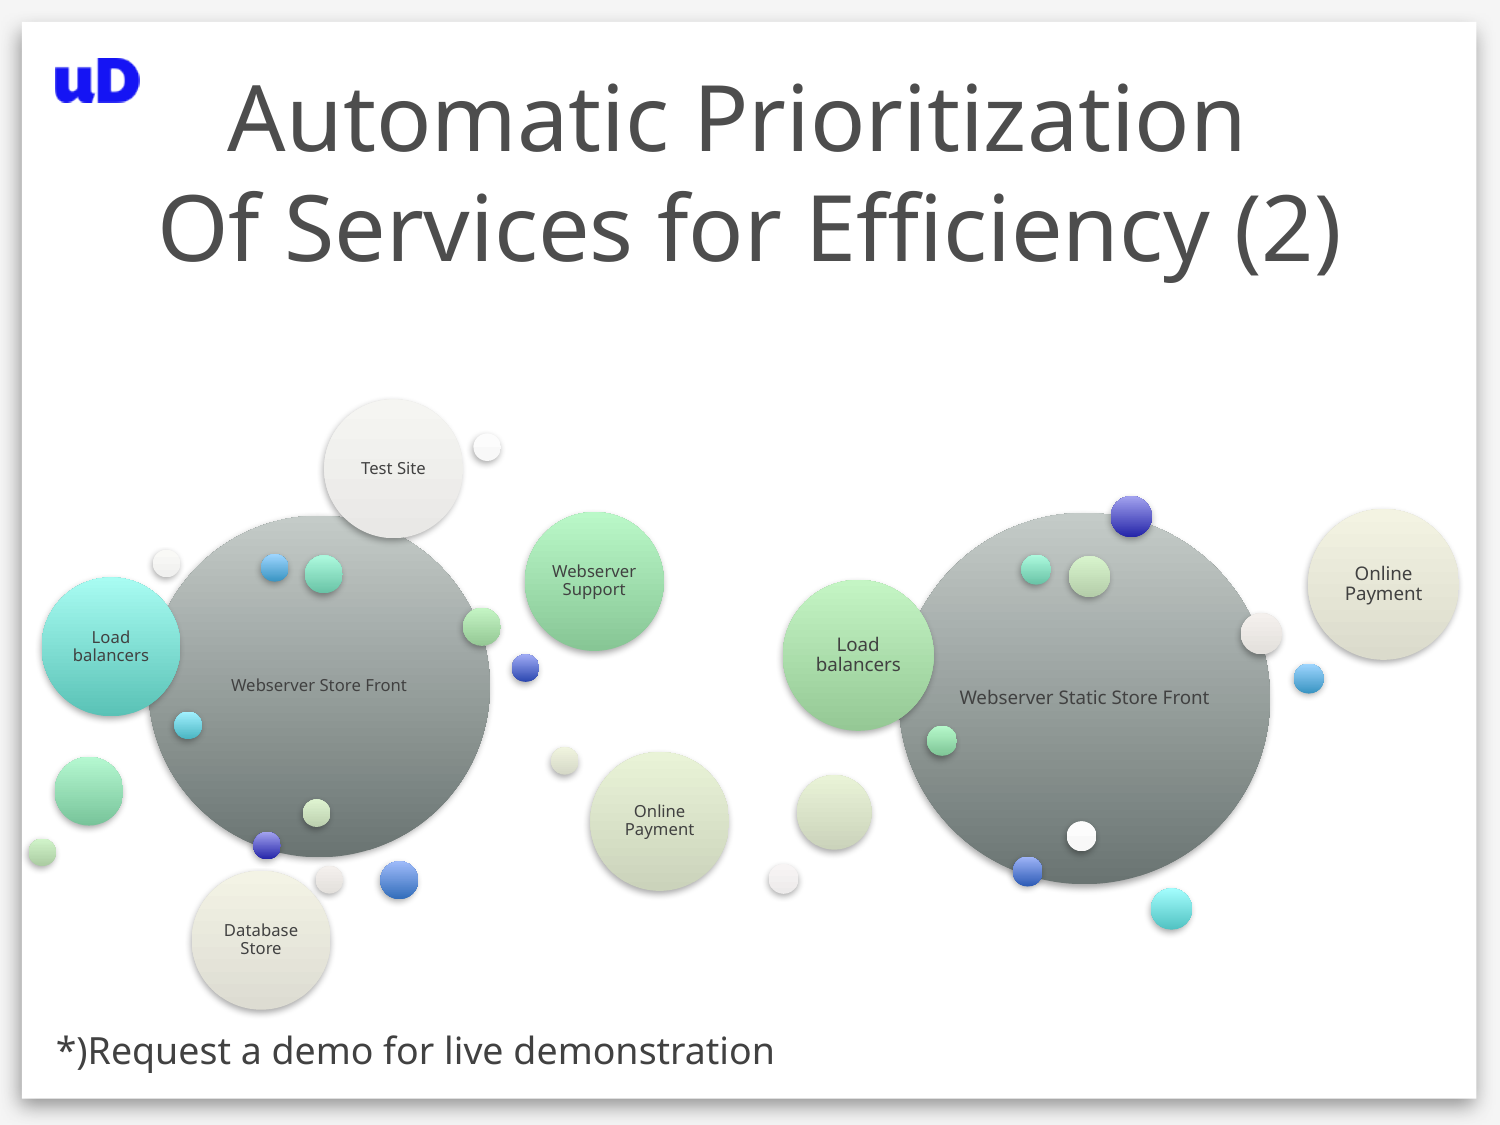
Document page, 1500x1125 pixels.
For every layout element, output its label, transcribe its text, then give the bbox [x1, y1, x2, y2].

text_box *)Request a demo for live demonstration [41, 1019, 1399, 1080]
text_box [768, 375, 1460, 1050]
title Automatic Prioritization Of Services for Efficiency (2) [41, 29, 1459, 311]
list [28, 367, 730, 1042]
